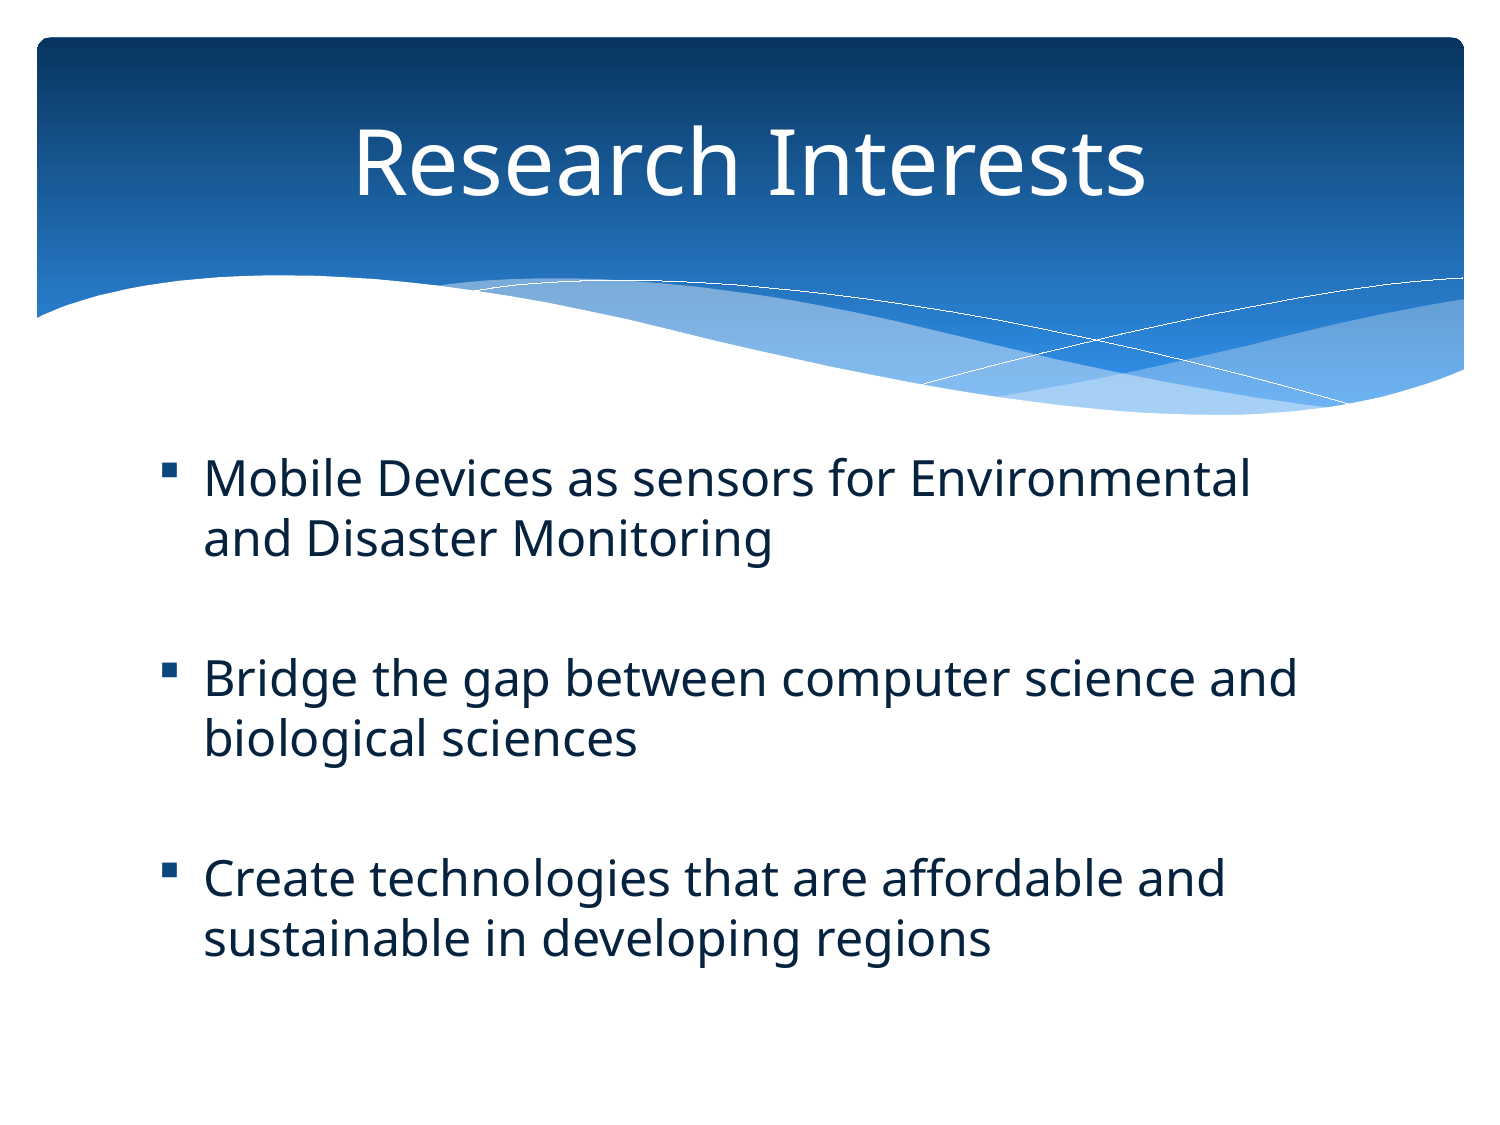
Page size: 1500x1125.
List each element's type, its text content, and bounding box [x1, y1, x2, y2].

title Research Interests [75, 55, 1425, 261]
list Mobile Devices as sensors for Environmental and Disaster Monitoring Bridge the gap between computer science and biological sciences Create technologies that are affordable and sustainable in developing regions [143, 438, 1359, 1005]
